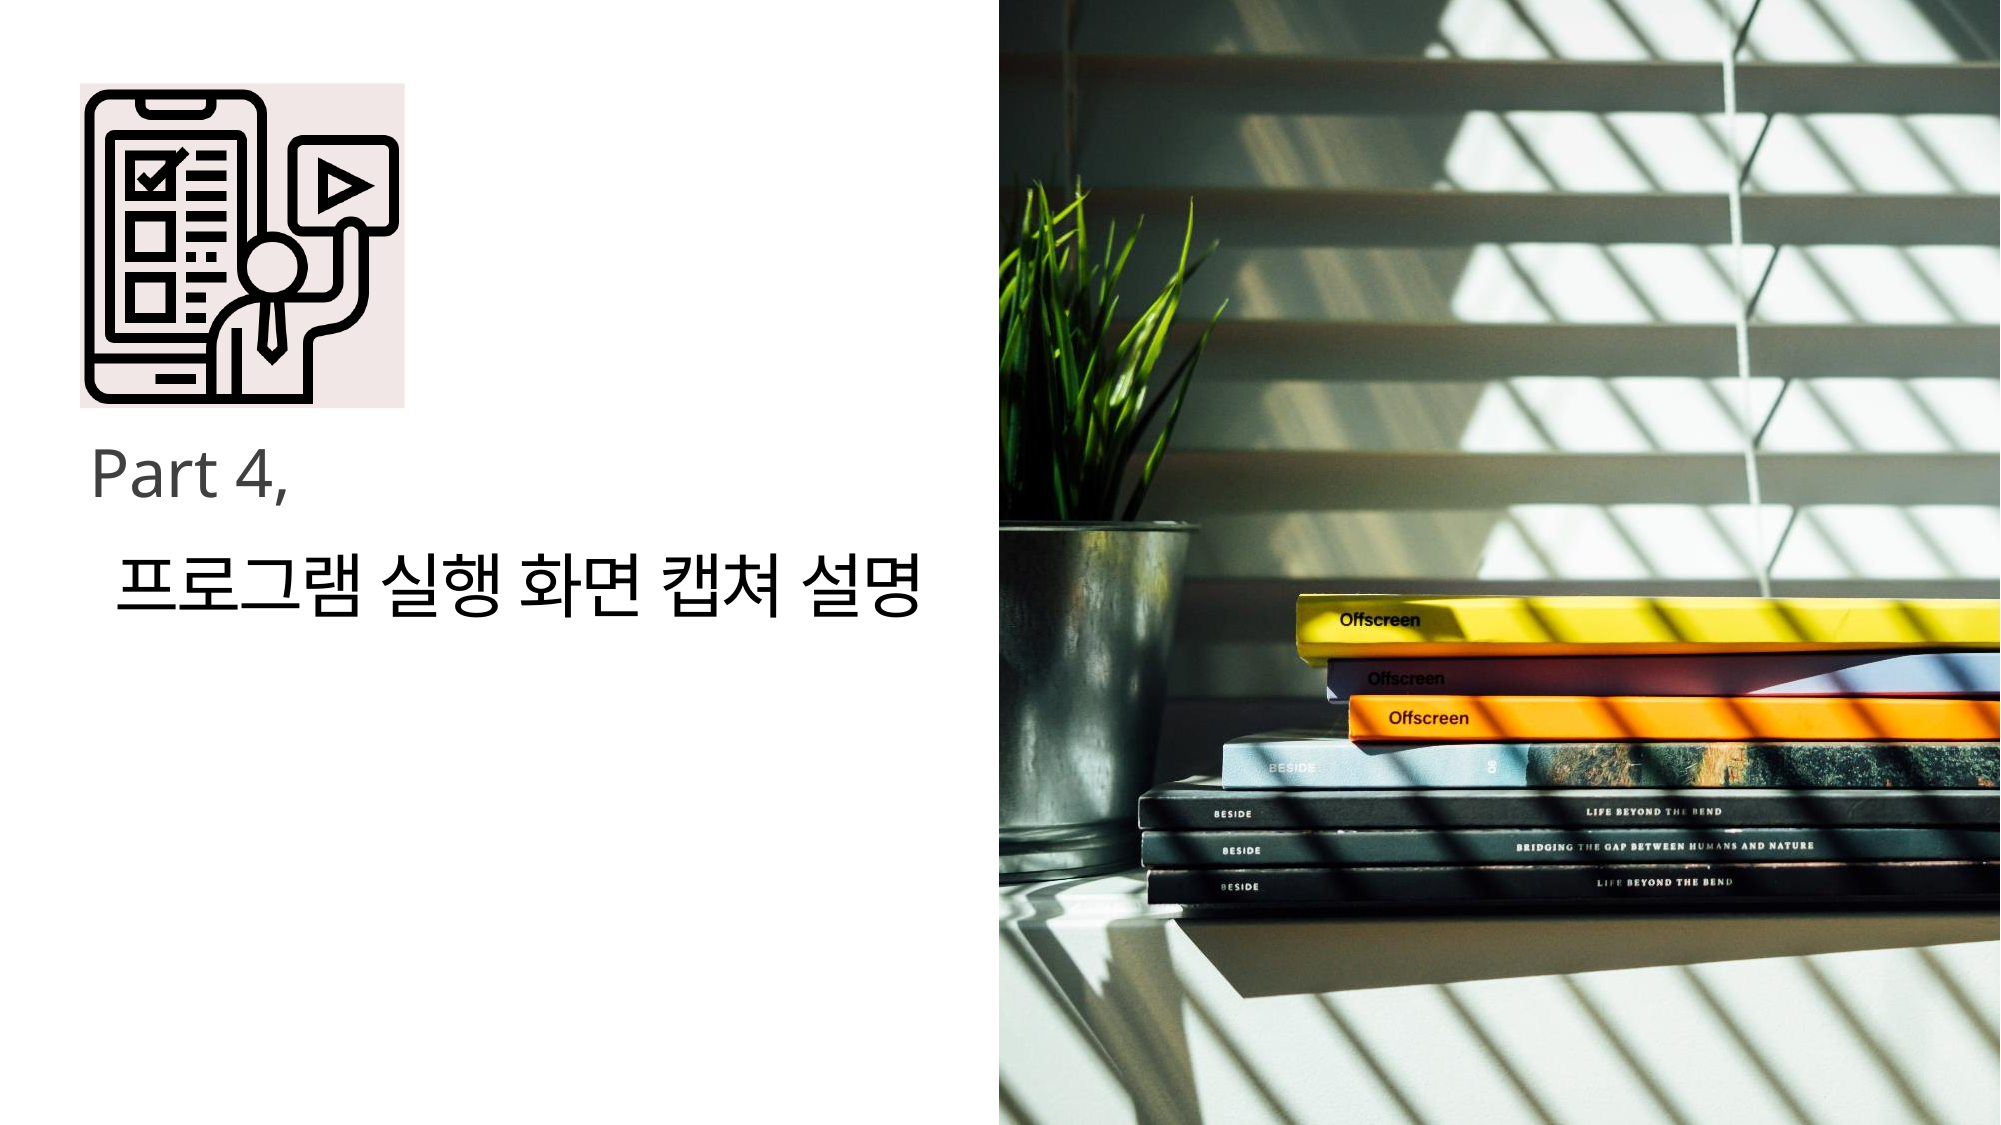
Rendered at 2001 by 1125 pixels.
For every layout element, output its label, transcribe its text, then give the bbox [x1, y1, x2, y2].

text_box 프로그램 실행 화면 캡쳐 설명 [99, 534, 942, 634]
picture [999, 0, 2000, 1125]
text_box Part 4, [74, 423, 346, 518]
picture [79, 84, 404, 409]
